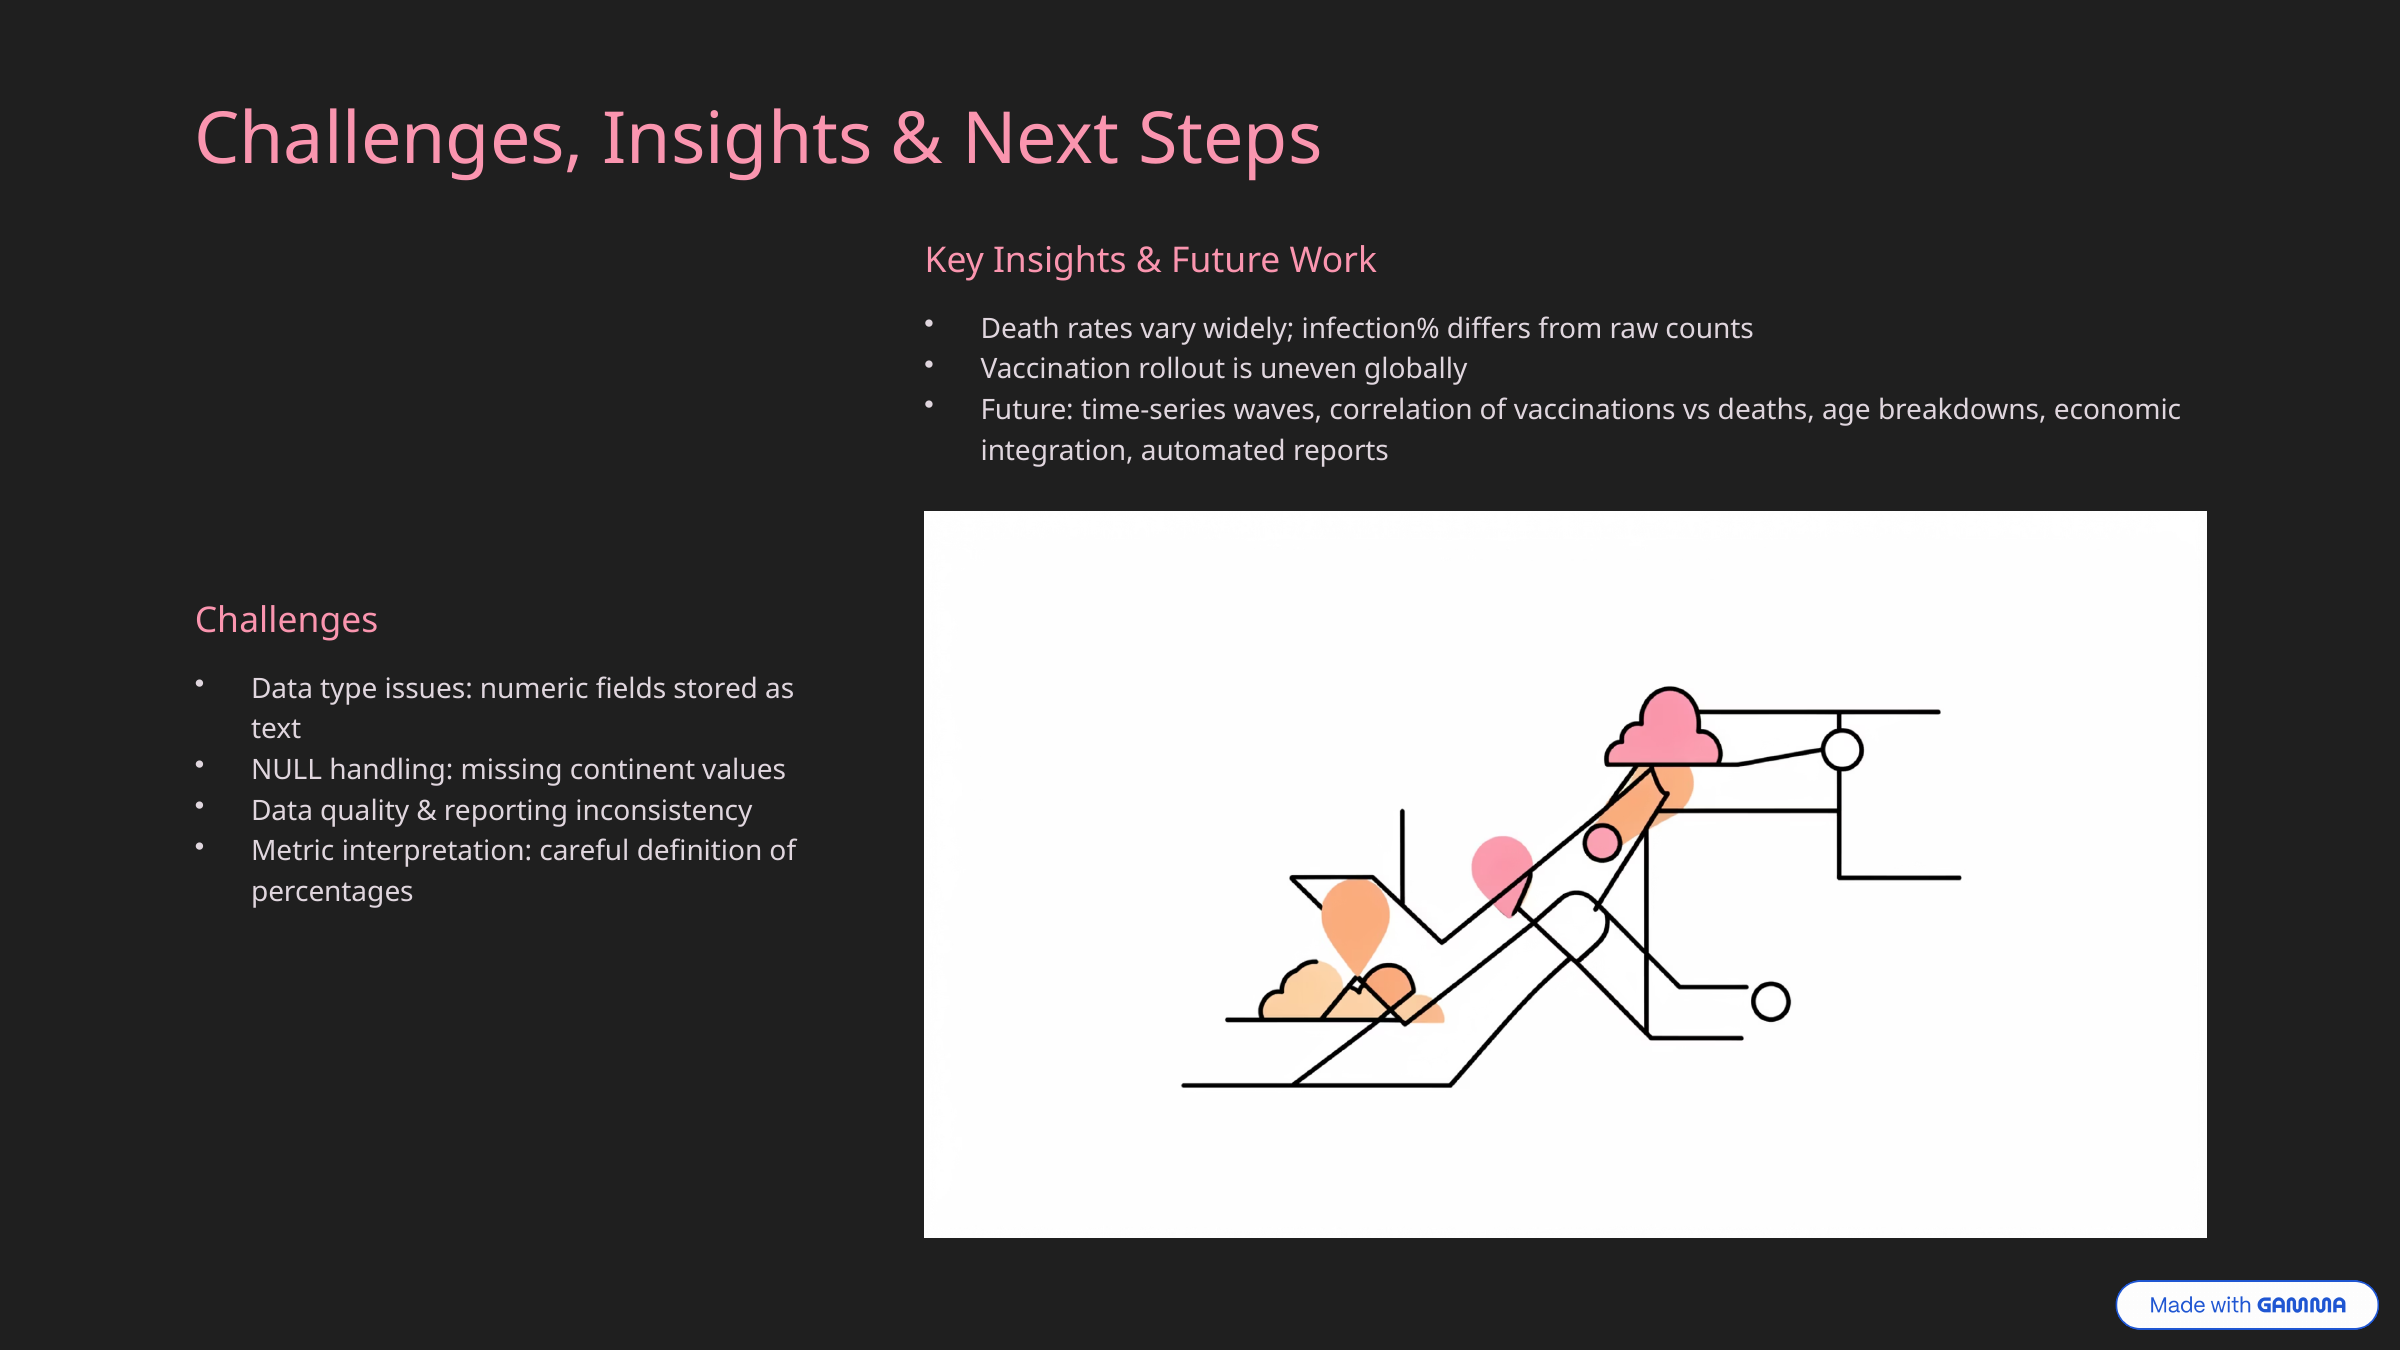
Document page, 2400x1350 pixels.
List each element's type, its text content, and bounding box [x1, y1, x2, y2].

text_box Key Insights & Future Work [924, 234, 1314, 281]
text_box Challenges [194, 595, 559, 641]
picture [2106, 1271, 2389, 1339]
text_box Death rates vary widely; infection% differs from raw counts Vaccination rollout is uneven globally Future: time-series waves, correlation of vaccinations vs deaths, age breakdowns, economic integration, automated reports [924, 303, 2207, 486]
picture [924, 511, 2207, 1238]
text_box Data type issues: numeric fields stored as text NULL handling: missing continent values Data quality & reporting inconsistency Metric interpretation: careful definition of percentages [194, 663, 853, 895]
text_box Challenges, Insights & Next Steps [194, 86, 1164, 178]
